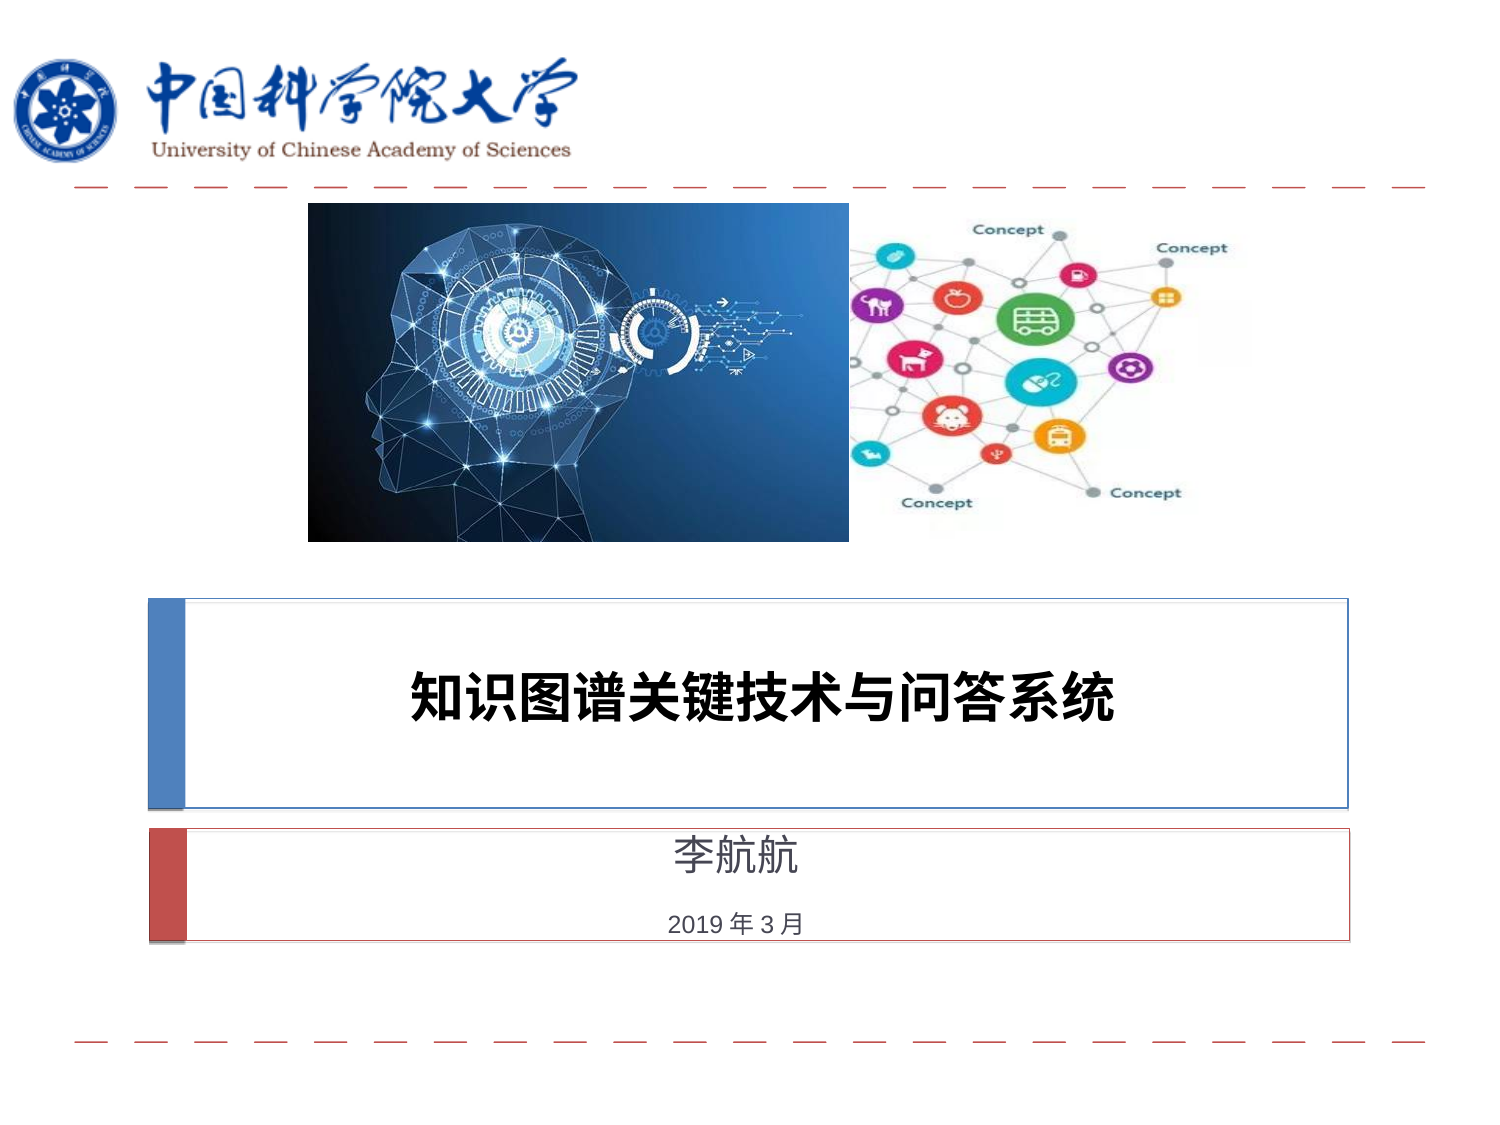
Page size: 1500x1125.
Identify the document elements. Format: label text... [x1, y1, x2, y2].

picture [306, 202, 1252, 544]
picture [0, 42, 599, 171]
text_box 李航航 2019年3月 [621, 821, 852, 937]
text_box 知识图谱关键技术与问答系统 [395, 655, 1149, 753]
